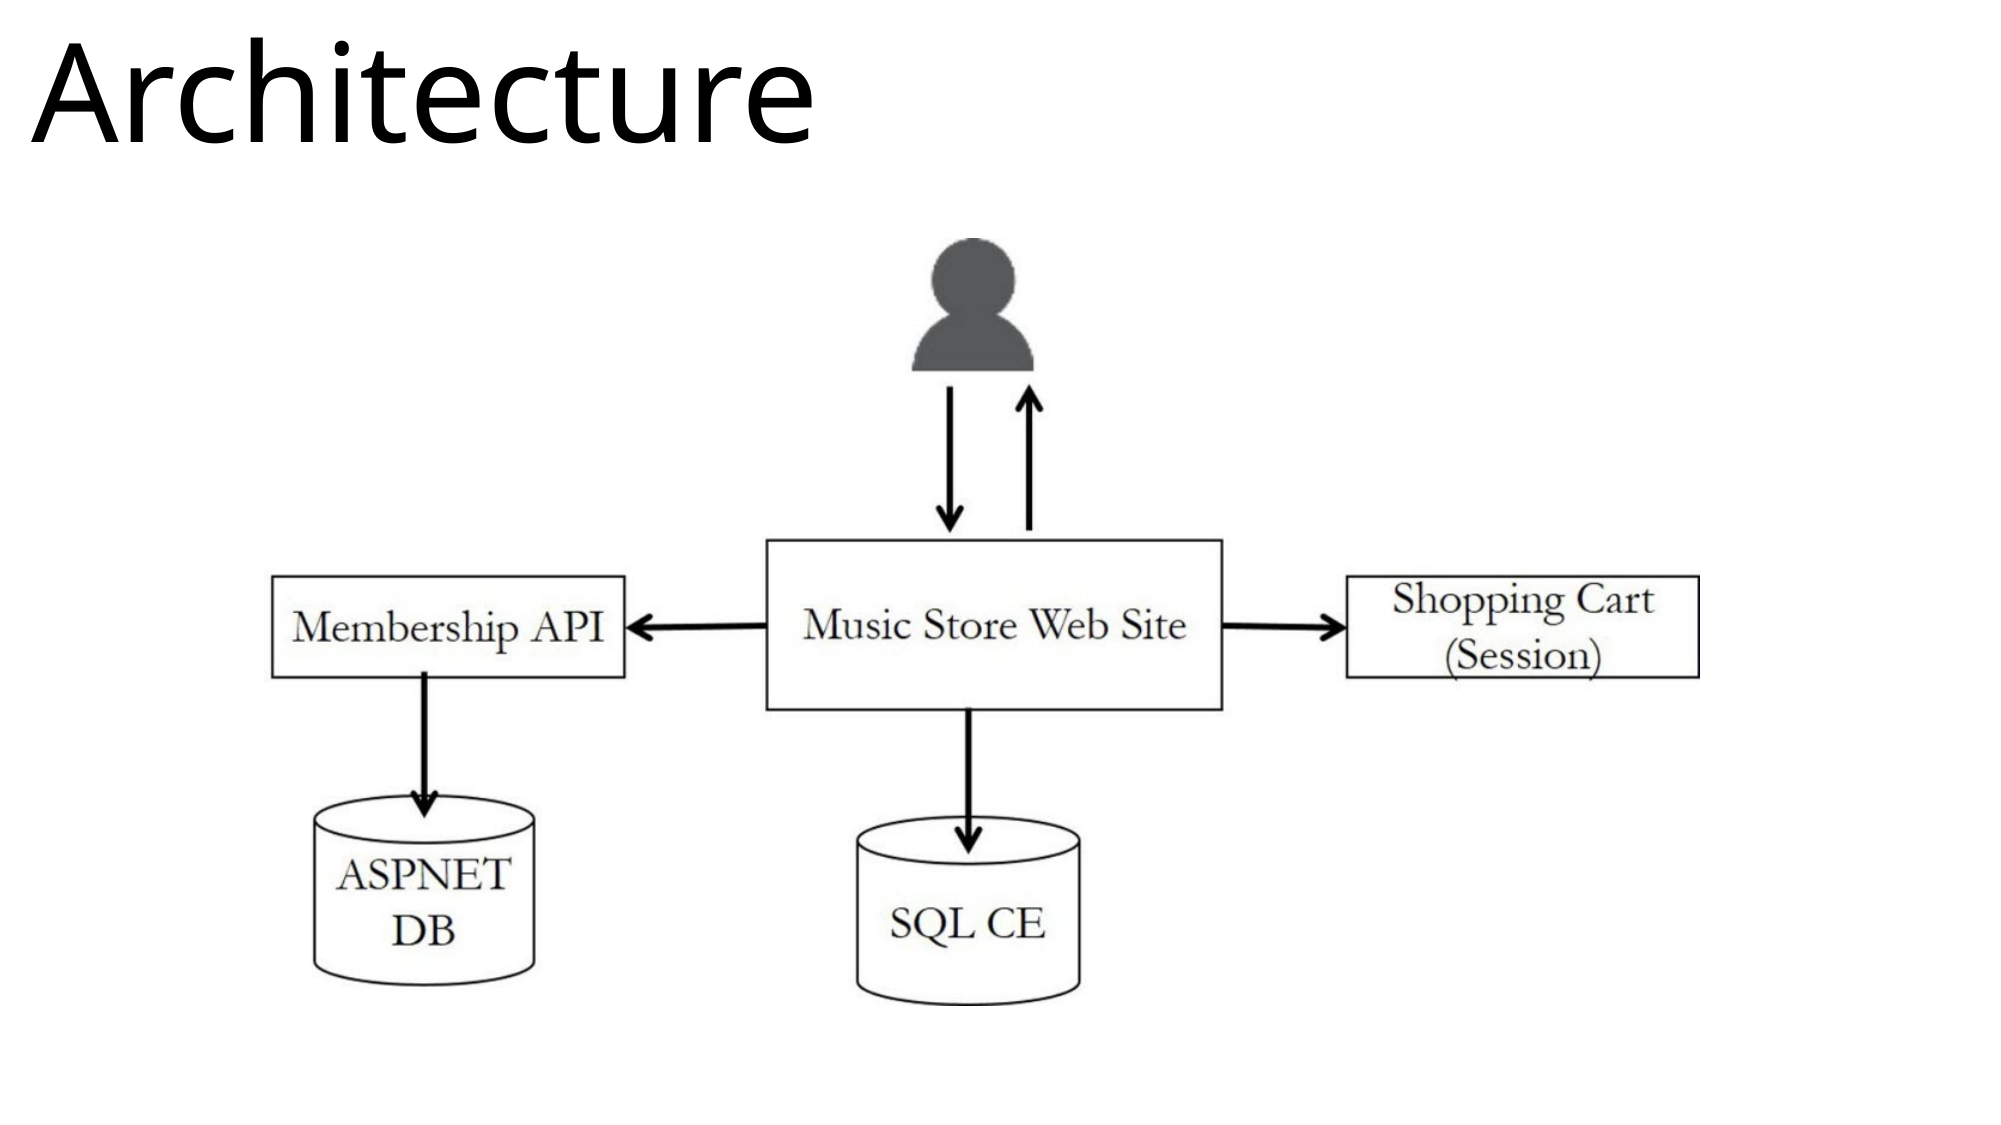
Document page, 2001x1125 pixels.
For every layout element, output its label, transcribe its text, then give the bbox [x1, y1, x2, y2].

picture [264, 238, 1700, 1006]
title Architecture [16, 29, 1908, 182]
